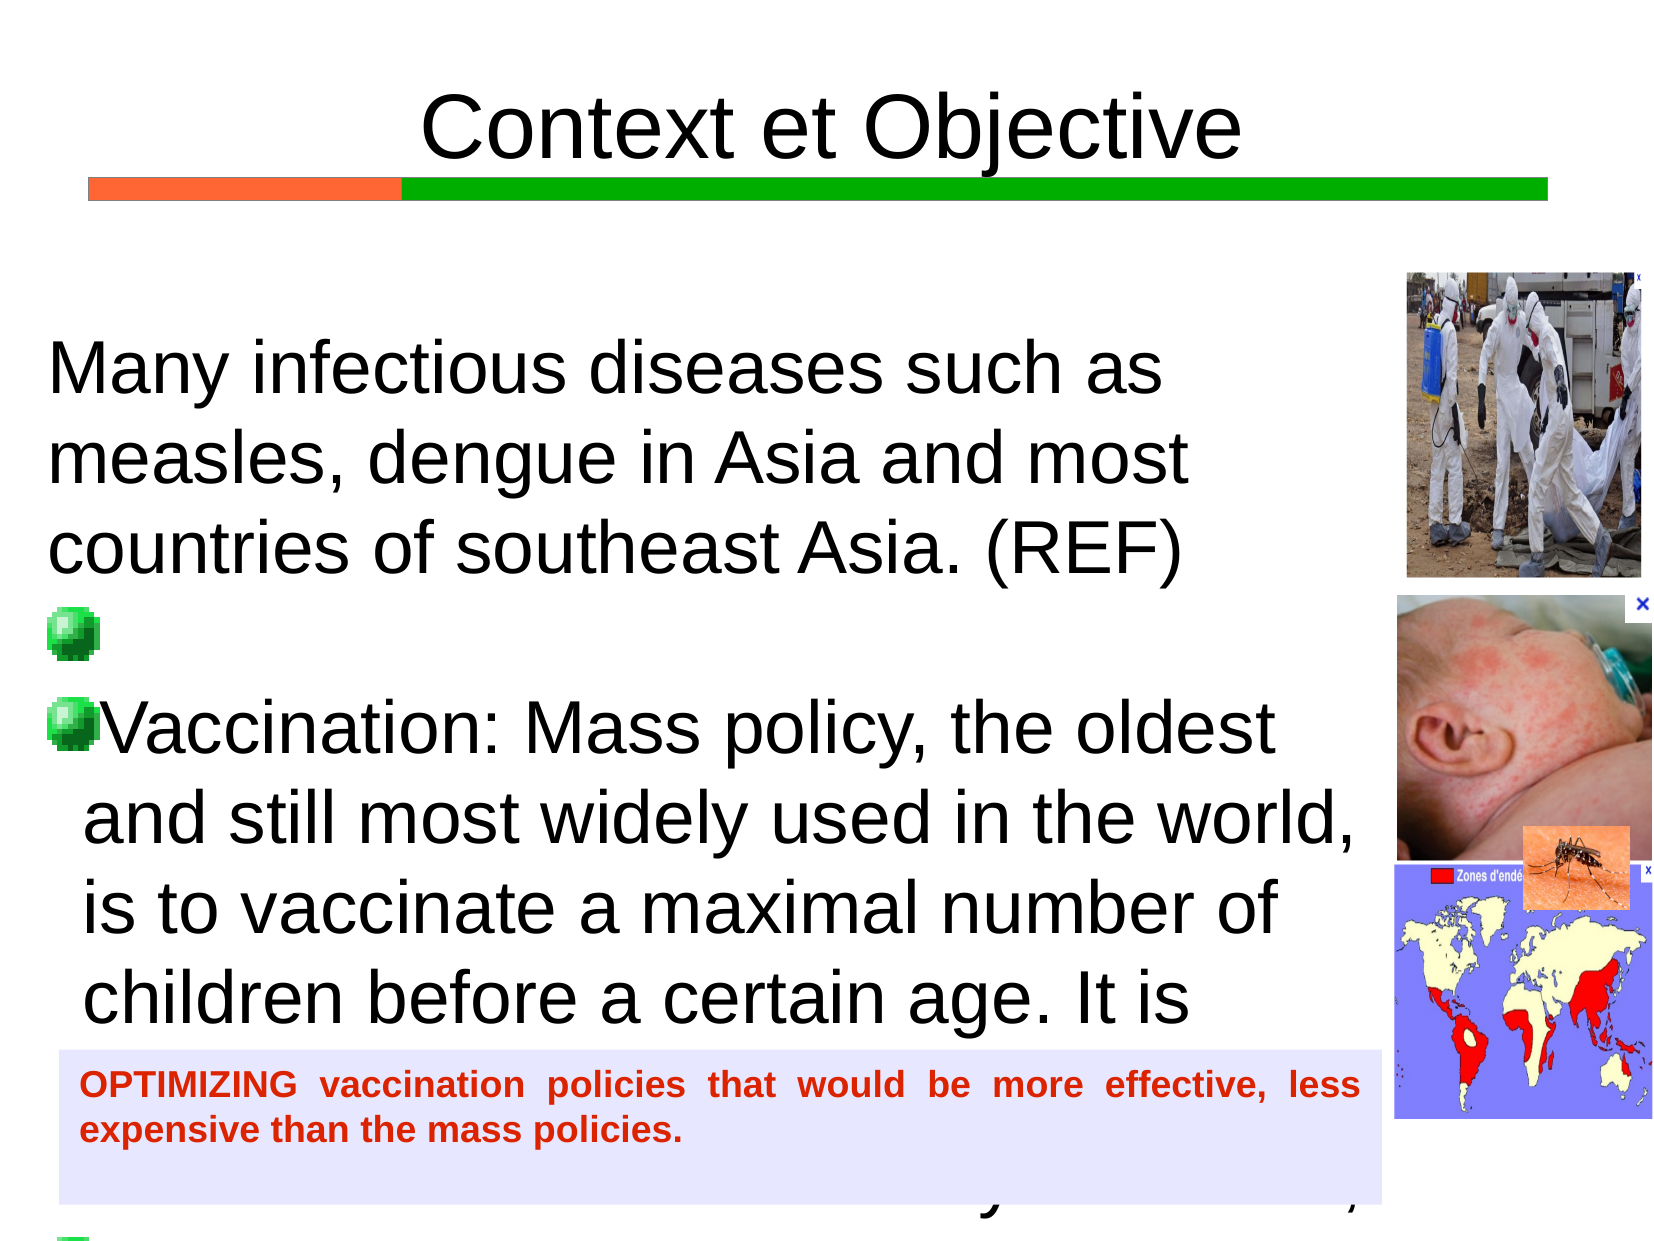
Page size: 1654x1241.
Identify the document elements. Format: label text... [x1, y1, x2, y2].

text_box Many infectious diseases such as measles, dengue in Asia and most countries of southeast Asia. (REF) Vaccination: Mass policy, the oldest and still most widely used in the world, is to vaccinate a maximal number of children before a certain age. It is already getting a significant decrease about the incidence in many countries, Problem : is too expensive, ineffective and absolutely impossible to implement in many poor countries, in particular in Africa, Southest Asia..as at the same time financial and logistical problems. (ex. the projet of the WHO about extinction of measles in Vietnam before 2012 is failed). [47, 318, 1403, 1062]
picture [47, 697, 100, 751]
picture [1393, 590, 1654, 1123]
picture [47, 607, 100, 661]
text_box Context et Objective [88, 18, 1577, 226]
text_box [401, 177, 1548, 201]
text_box OPTIMIZING vaccination policies that would be more effective, less expensive than the mass policies. [59, 1049, 1382, 1205]
text_box [88, 177, 401, 201]
picture [47, 1237, 100, 1241]
picture [1405, 271, 1642, 579]
